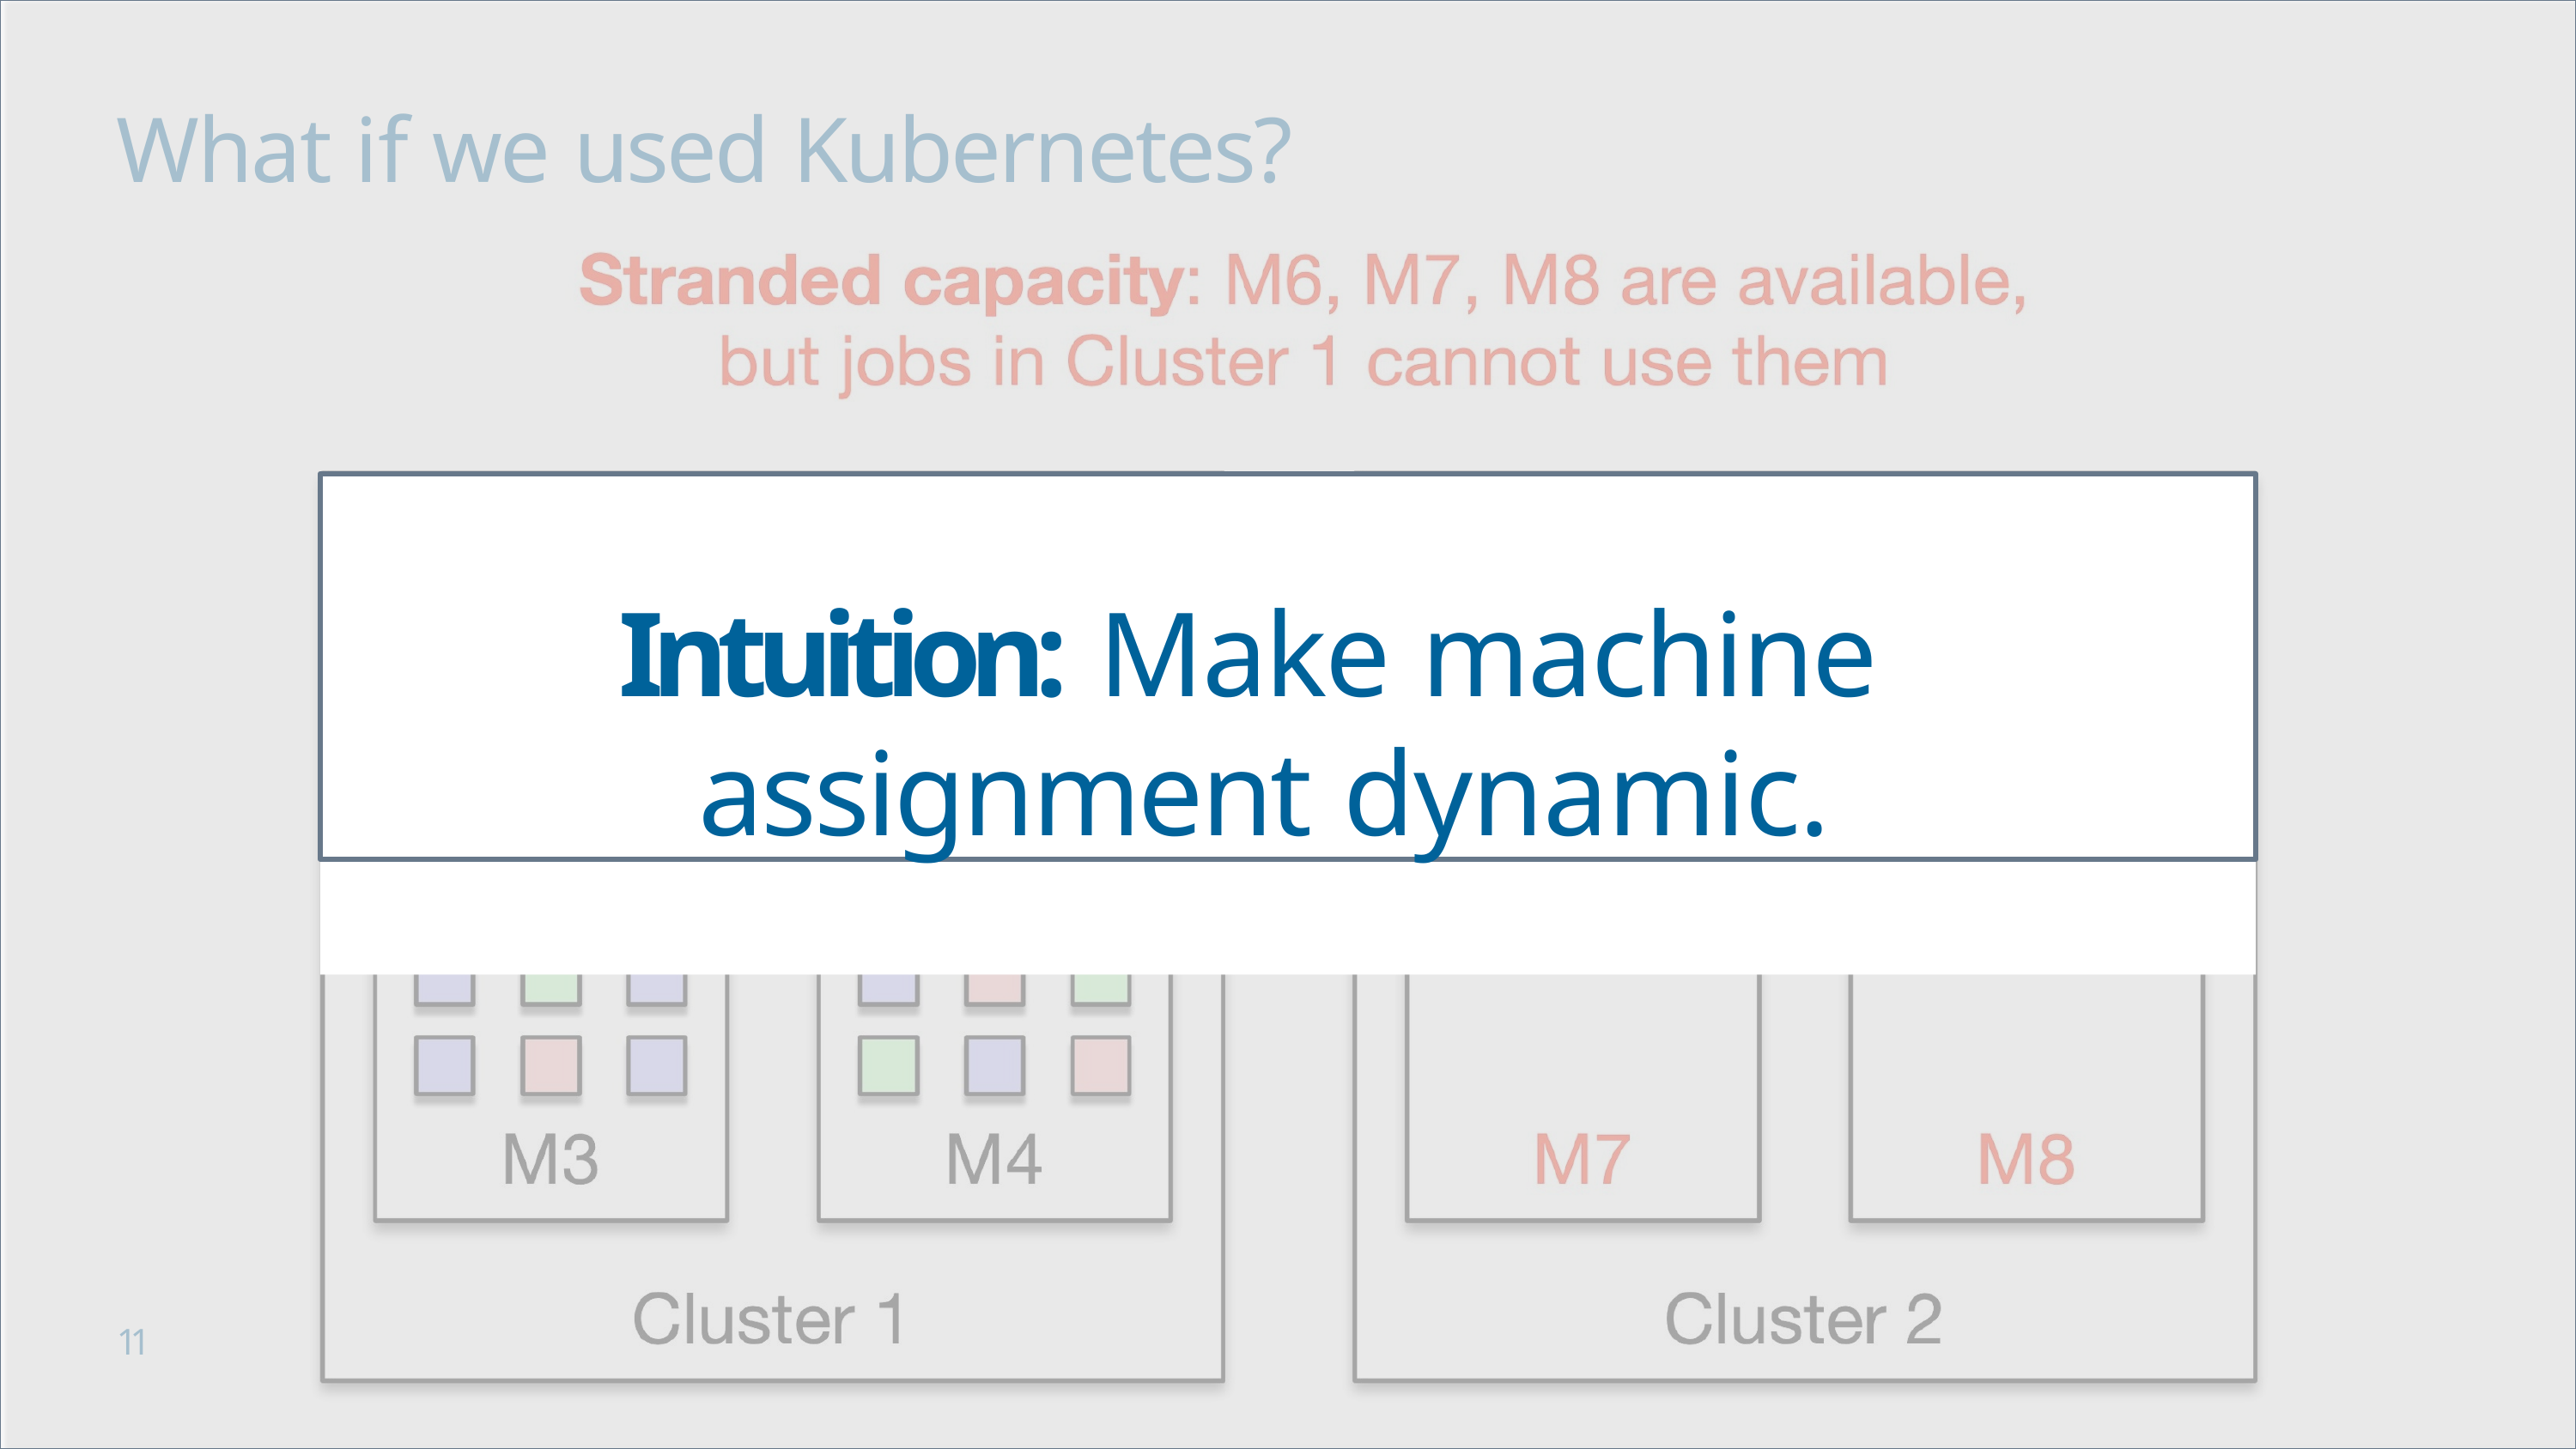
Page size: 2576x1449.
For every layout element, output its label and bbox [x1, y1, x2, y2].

text_box [0, 0, 2576, 1449]
